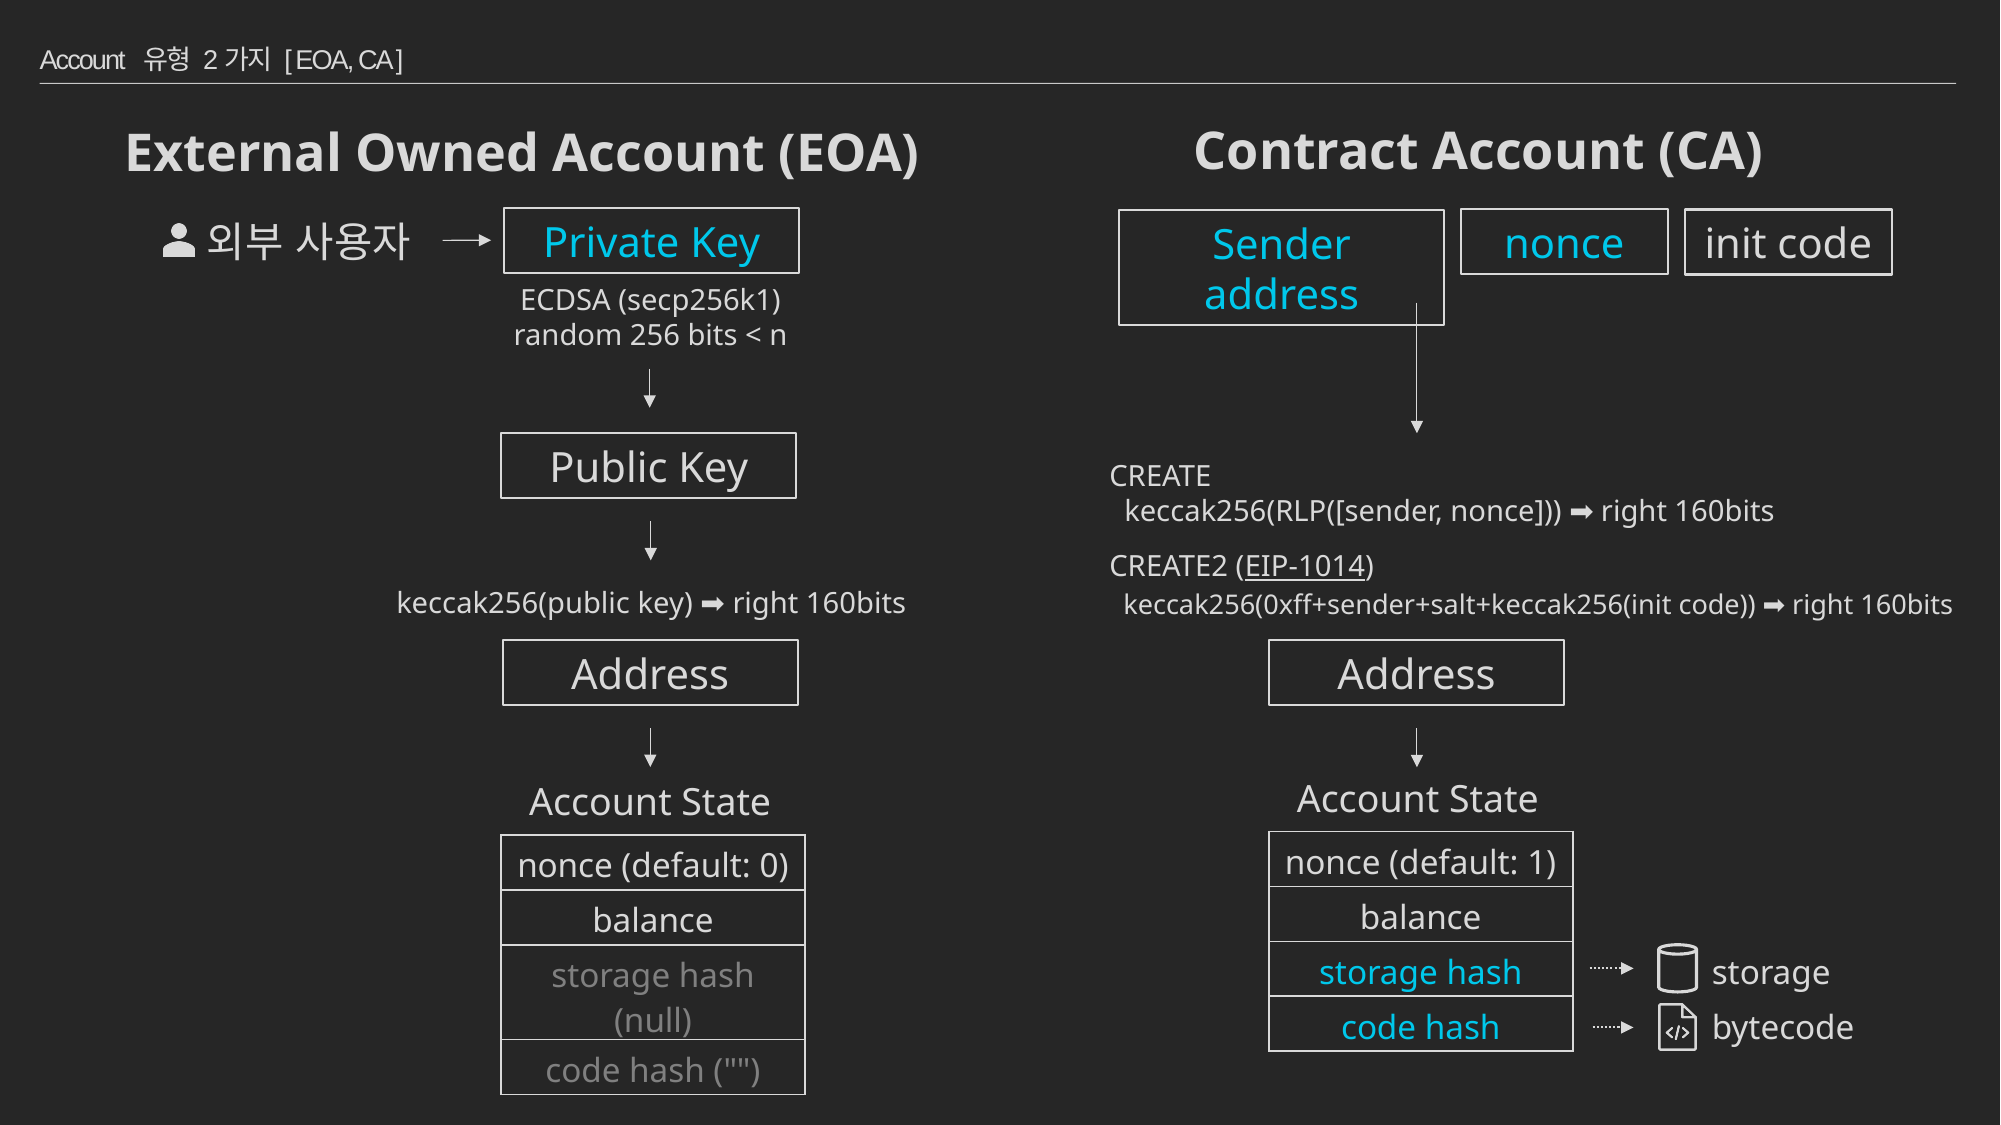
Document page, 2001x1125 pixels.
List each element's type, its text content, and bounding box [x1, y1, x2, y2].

text_box Address [1268, 640, 1565, 706]
text_box External Owned Account (EOA) [56, 111, 989, 189]
text_box ECDSA (secp256k1) random 256 bits < n [383, 273, 918, 359]
table_cell balance [502, 891, 804, 944]
text_box Address [502, 640, 798, 706]
text_box Contract Account (CA) [1146, 109, 1811, 188]
table_cell storage hash (null) [502, 946, 804, 1039]
title Account 유형 2가지 [ EOA, CA ] [39, 31, 1961, 84]
table_header storage [1697, 941, 1886, 996]
table_cell code hash ("") [502, 1040, 804, 1094]
table_cell storage hash [1270, 942, 1572, 995]
text_box Private Key [503, 208, 800, 273]
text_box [1119, 209, 1892, 276]
picture [155, 216, 203, 264]
text_box Account State [1270, 767, 1566, 828]
text_box [1657, 943, 1697, 993]
text_box 외부 사용자 [191, 208, 456, 274]
table_cell bytecode [1697, 996, 1886, 1051]
text_box keccak256(public key) ➡ right 160bits [373, 576, 930, 627]
table_header nonce (default: 1) [1270, 832, 1572, 886]
text_box Account State [502, 770, 798, 831]
text_box Public Key [501, 433, 797, 499]
table_cell code hash [1270, 997, 1572, 1050]
table_cell balance [1270, 887, 1572, 941]
picture [1658, 1003, 1697, 1051]
text_box CREATE keccak256(RLP([sender, nonce])) ➡ right 160bits CREATE2 (EIP-1014) keccak256(0xff+sender+salt+keccak256(init code)) ➡ right 160bits [1094, 450, 1957, 628]
table_header nonce (default: 0) [502, 836, 804, 889]
